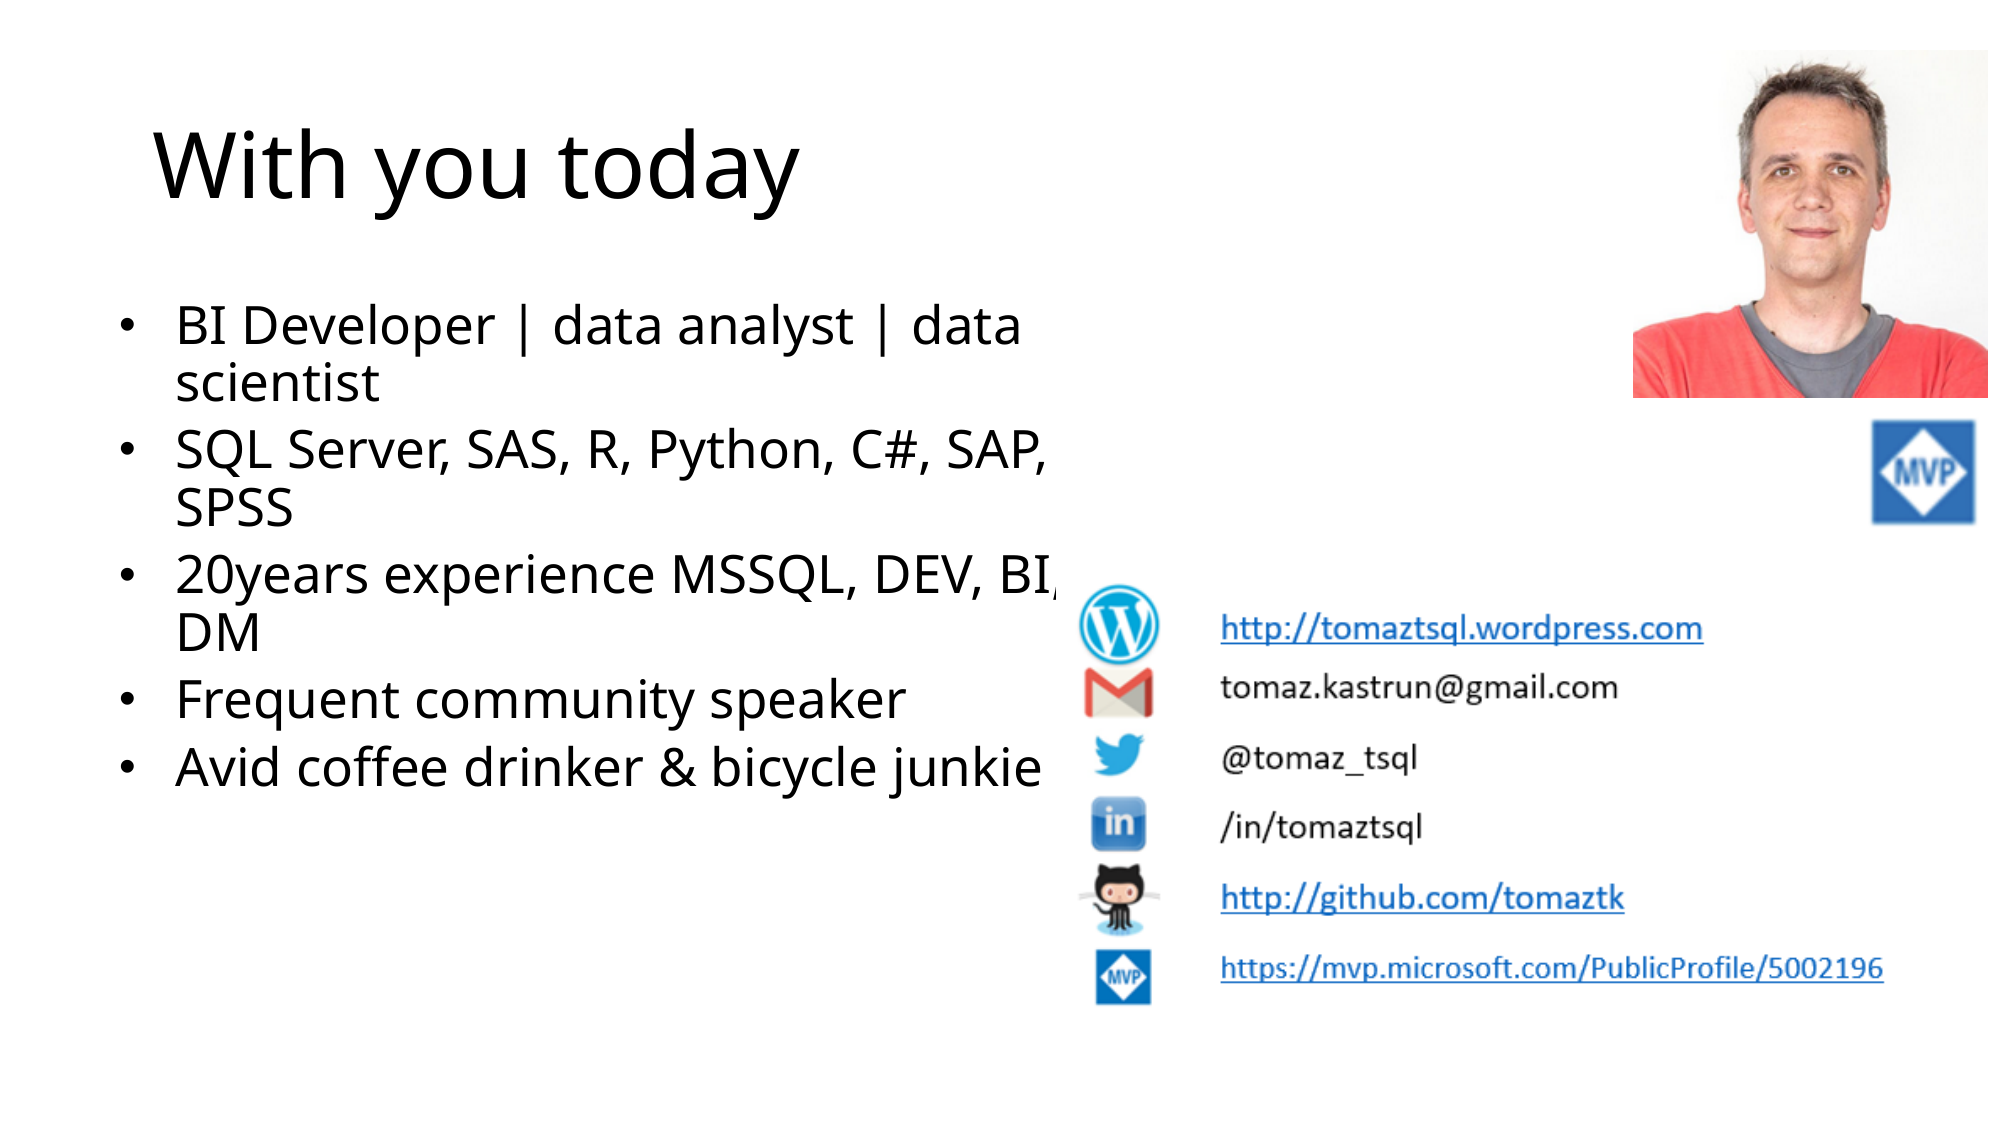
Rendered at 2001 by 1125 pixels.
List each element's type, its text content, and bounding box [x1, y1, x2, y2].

title With you today [137, 59, 1633, 278]
text_box BI Developer | data analyst | data scientist SQL Server, SAS, R, Python, C#, SAP, SPSS 20years experience MSSQL, DEV, BI, DM Frequent community speaker Avid coffee drinker & bicycle junkie [104, 289, 1136, 856]
picture [1056, 562, 1945, 1034]
picture [1633, 50, 1988, 398]
picture [1862, 410, 1992, 541]
